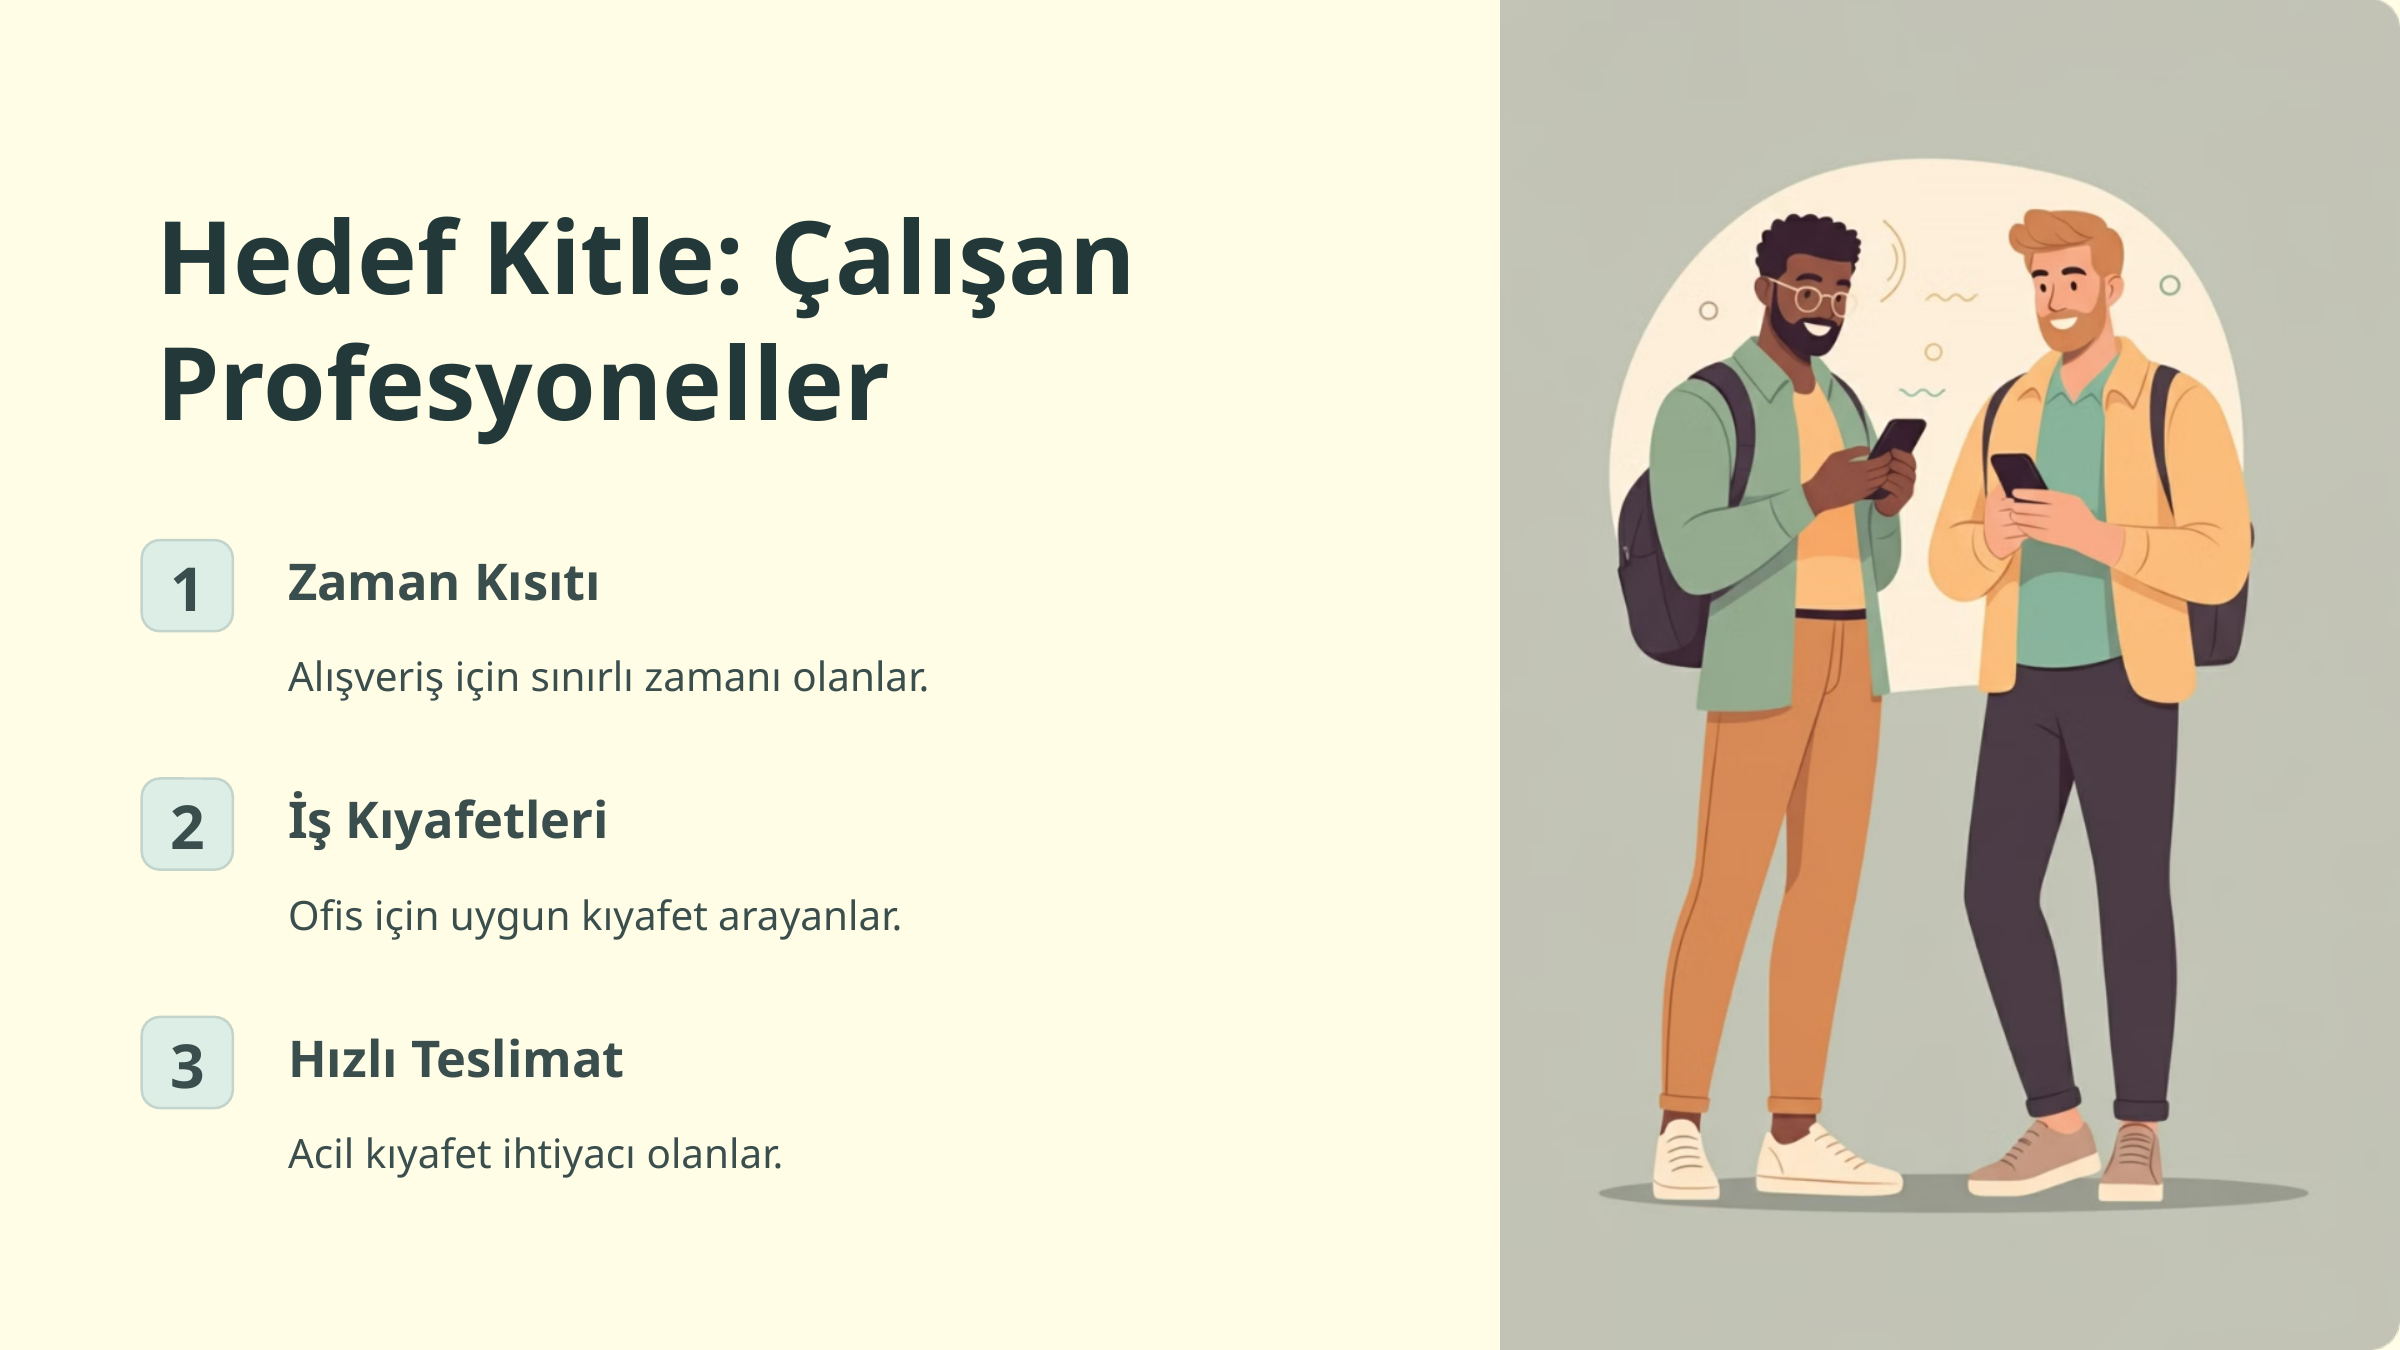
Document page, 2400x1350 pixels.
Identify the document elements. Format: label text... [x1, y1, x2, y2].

text_box 1 [175, 555, 200, 617]
text_box Hızlı Teslimat [273, 1016, 780, 1081]
picture [1499, 0, 2400, 1350]
text_box Zaman Kısıtı [273, 540, 780, 604]
text_box 3 [167, 1032, 207, 1093]
text_box [141, 778, 233, 870]
text_box Ofis için uygun kıyafet arayanlar. [273, 866, 1359, 931]
text_box Hedef Kitle: Çalışan Profesyoneller [141, 180, 1359, 434]
text_box İş Kıyafetleri [273, 778, 780, 842]
text_box [141, 540, 233, 632]
text_box [0, 0, 1499, 1350]
text_box 2 [168, 793, 207, 855]
text_box Alışveriş için sınırlı zamanı olanlar. [273, 627, 1359, 693]
text_box [141, 1016, 233, 1109]
text_box Acil kıyafet ihtiyacı olanlar. [273, 1104, 1359, 1170]
